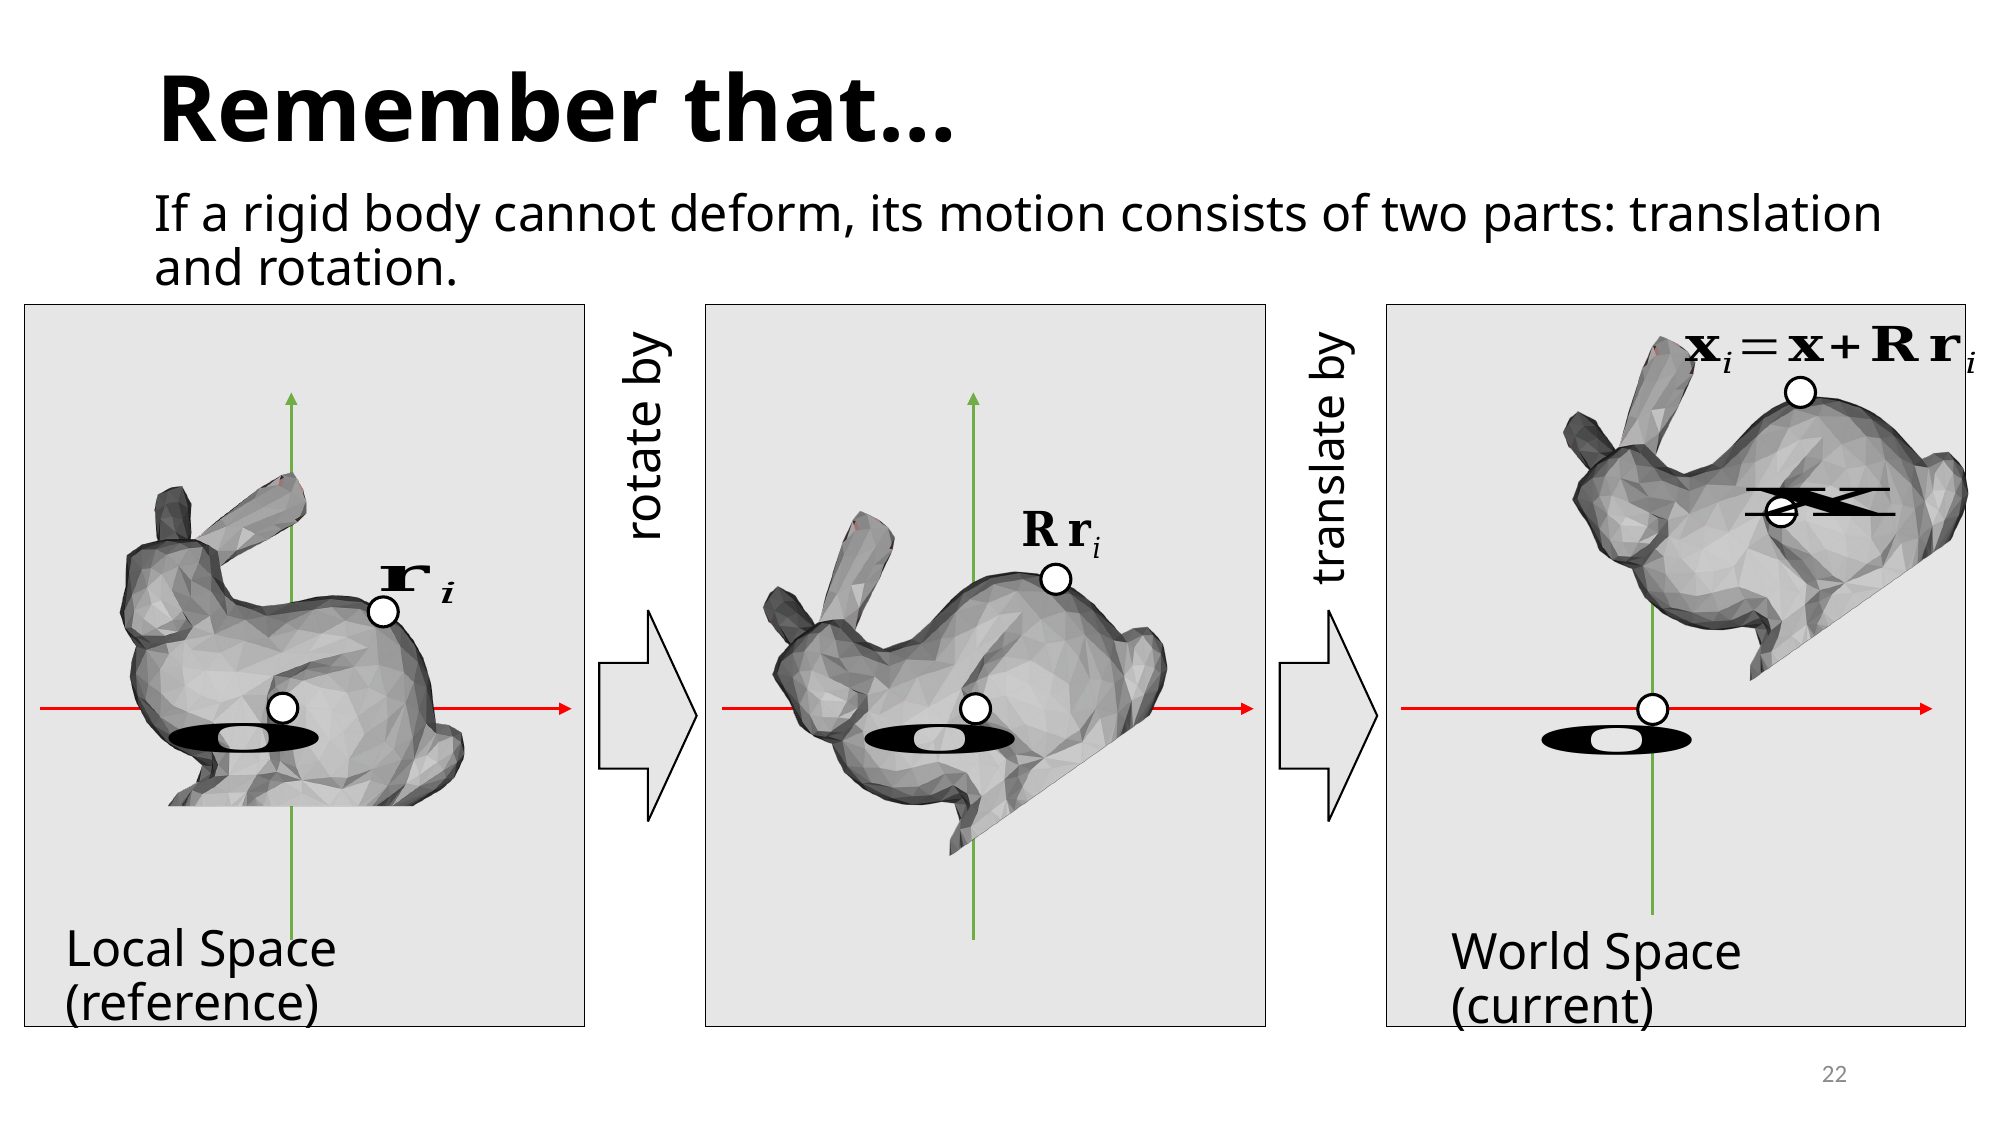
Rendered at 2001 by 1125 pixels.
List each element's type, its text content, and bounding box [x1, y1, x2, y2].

text_box If a rigid body cannot deform, its motion consists of two parts: translation and rotation. [139, 192, 2000, 292]
title Remember that… [141, 3, 1867, 192]
text_box [1653, 709, 1669, 726]
slide_number 22 [1412, 1042, 1863, 1103]
text_box [598, 609, 698, 822]
text_box [1636, 709, 1652, 726]
text_box [1386, 304, 1966, 1027]
text_box World Space (current) [1436, 930, 1919, 1030]
picture [717, 411, 1192, 884]
text_box [24, 304, 585, 1027]
text_box [705, 304, 1266, 1027]
text_box Local Space (reference) [49, 927, 555, 1027]
picture [118, 470, 465, 807]
text_box [1653, 693, 1669, 708]
picture [1517, 236, 1993, 708]
text_box [1636, 693, 1652, 708]
text_box [1278, 609, 1379, 822]
